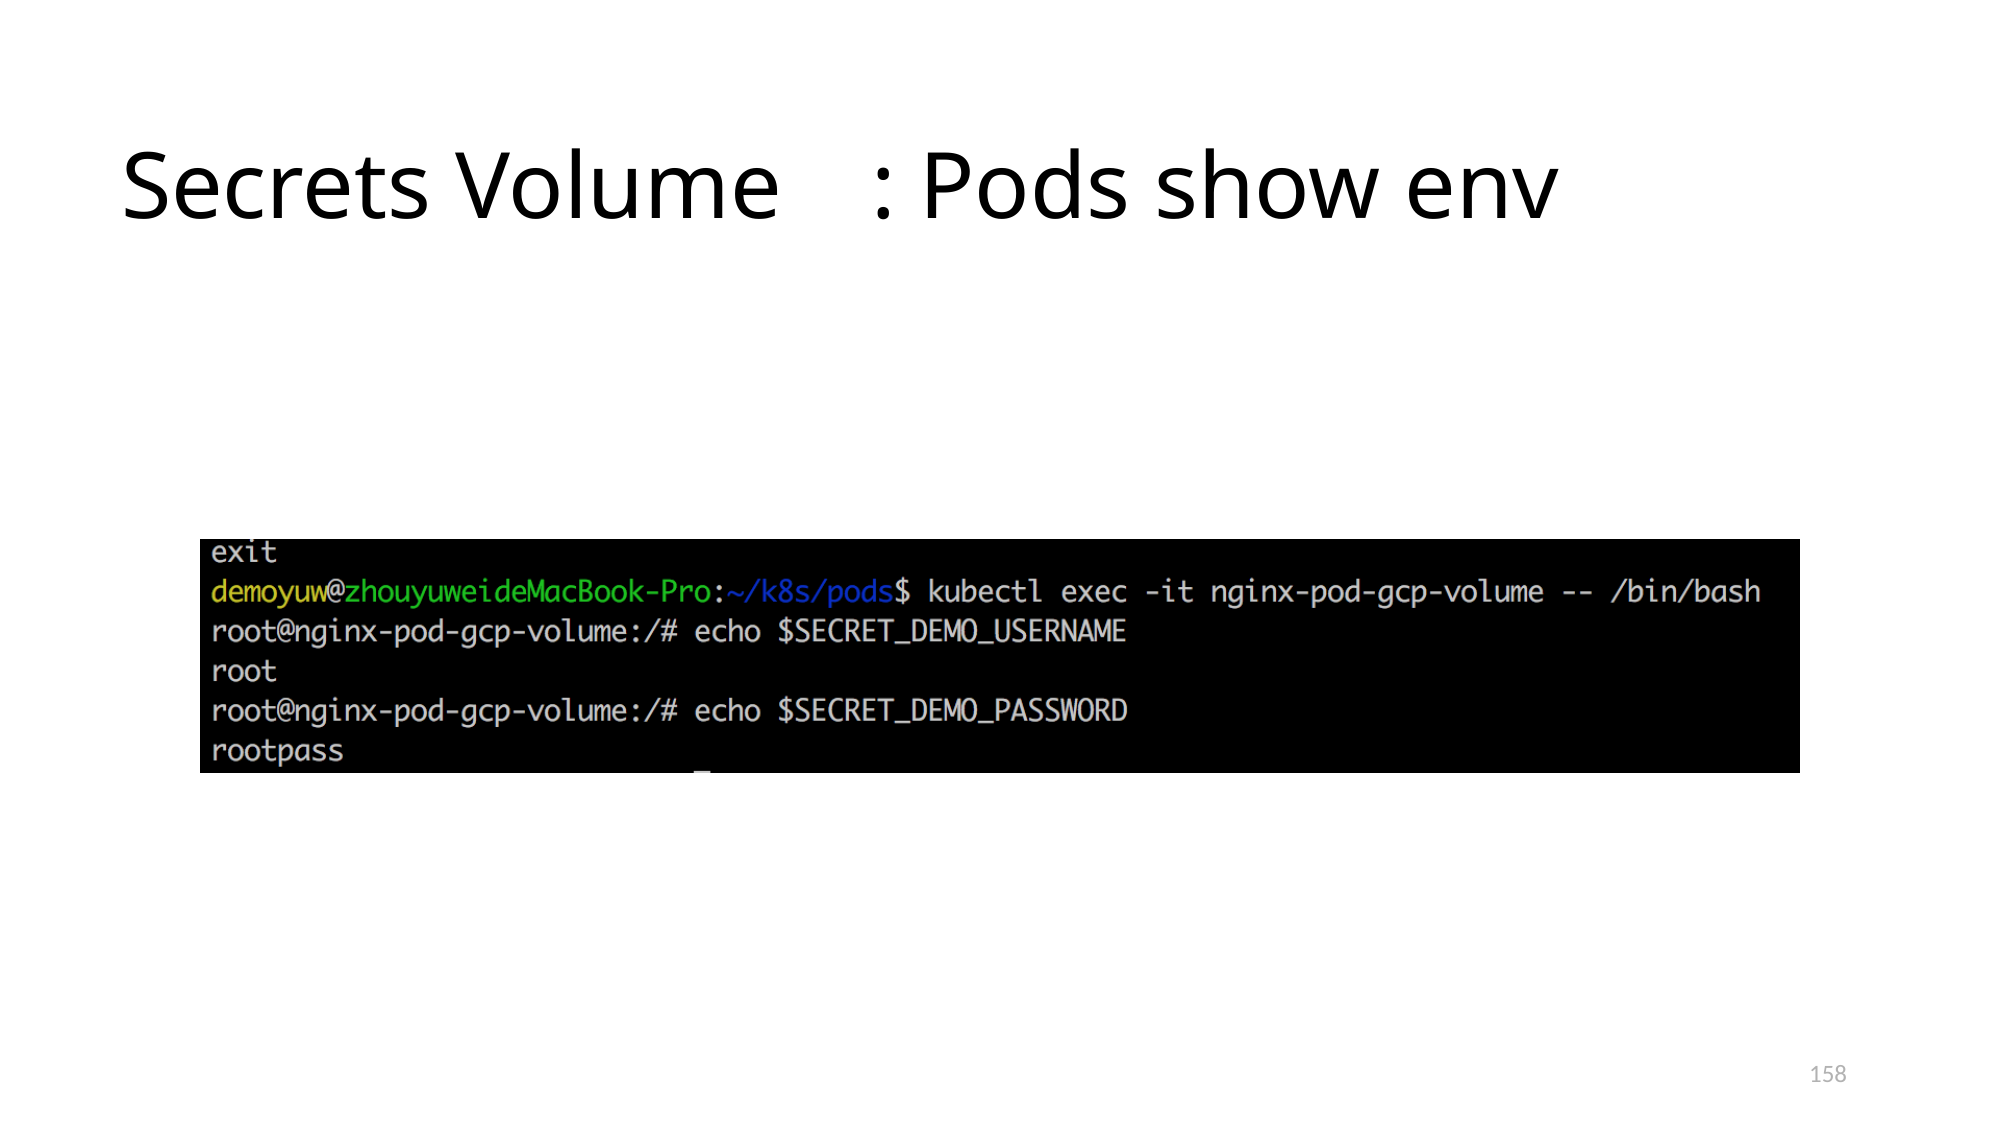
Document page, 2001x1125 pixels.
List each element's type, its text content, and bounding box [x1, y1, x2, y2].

title Secrets Volume : Pods show env [106, 74, 1649, 304]
slide_number 158 [1412, 1042, 1863, 1103]
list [199, 539, 1800, 774]
